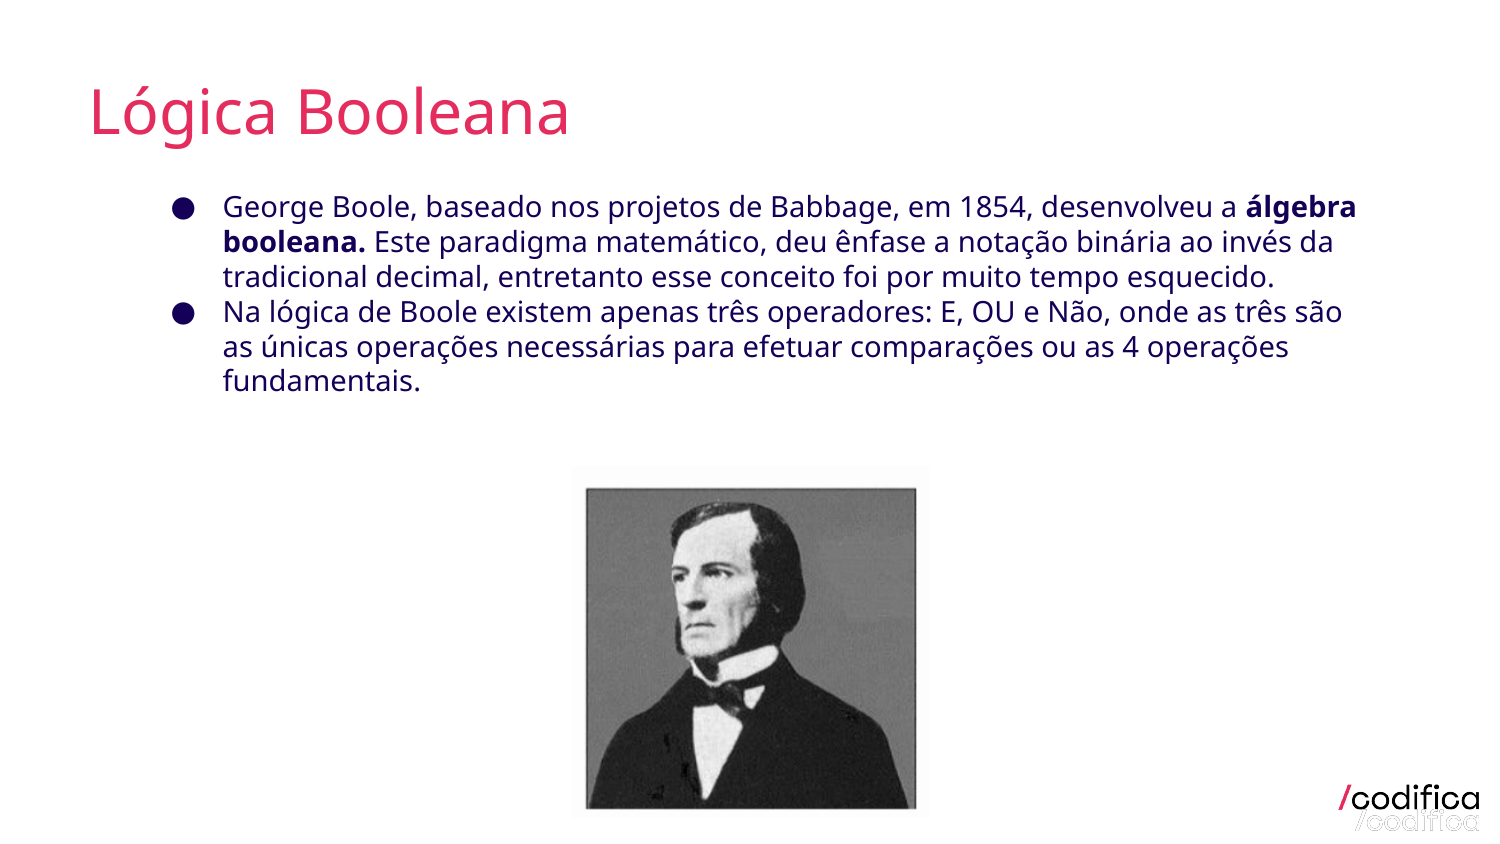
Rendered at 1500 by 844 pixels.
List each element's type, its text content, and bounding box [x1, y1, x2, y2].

list George Boole, baseado nos projetos de Babbage, em 1854, desenvolveu a álgebra booleana. Este paradigma matemático, deu ênfase a notação binária ao invés da tradicional decimal, entretanto esse conceito foi por muito tempo esquecido. Na lógica de Boole existem apenas três operadores: E, OU e Não, onde as três são as únicas operações necessárias para efetuar comparações ou as 4 operações fundamentais. [132, 172, 1383, 715]
picture [1337, 784, 1479, 831]
title Lógica Booleana [73, 59, 1427, 162]
picture [571, 465, 929, 818]
